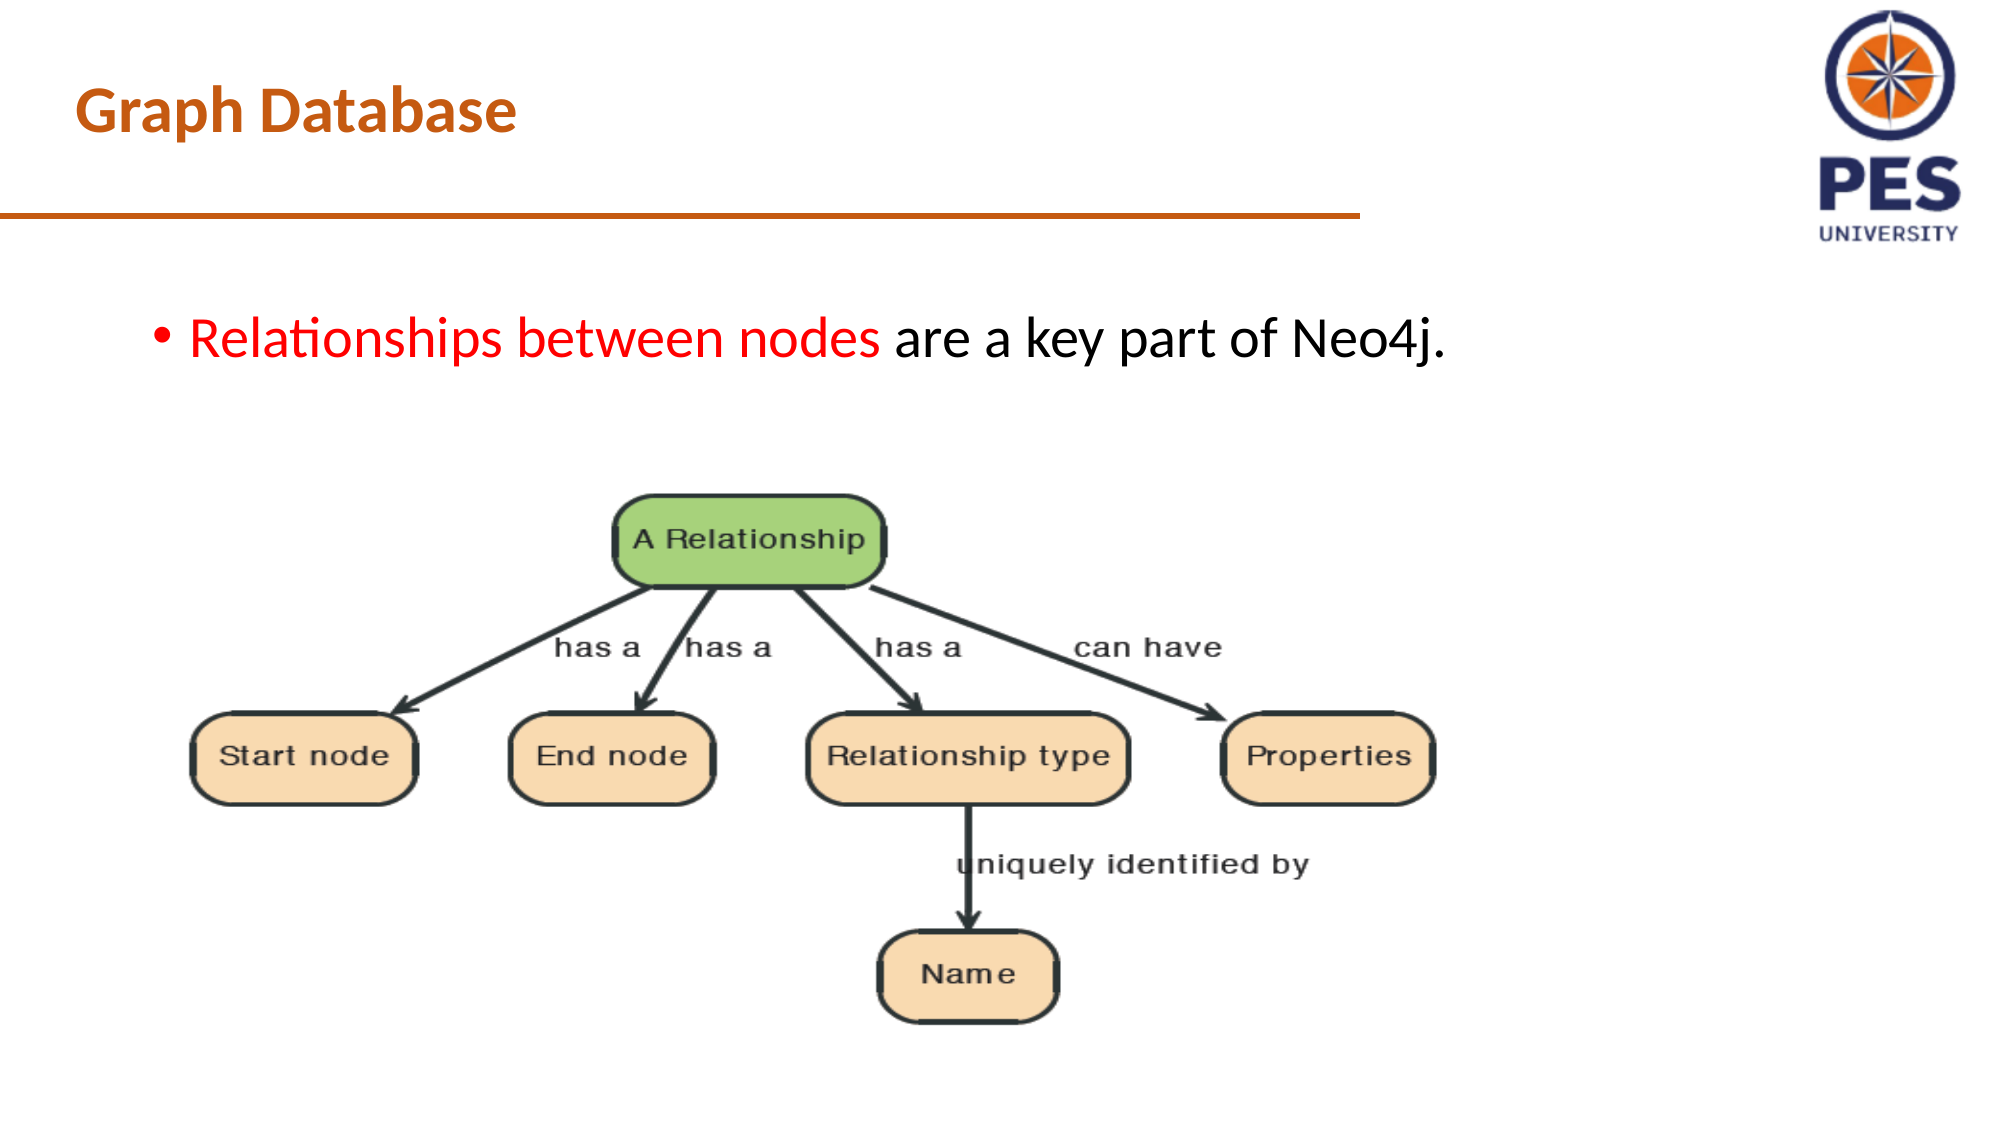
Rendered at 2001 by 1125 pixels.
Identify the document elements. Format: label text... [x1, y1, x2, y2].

picture [1785, 0, 2000, 275]
picture [159, 473, 1485, 1043]
list Relationships between nodes are a key part of Neo4j. [137, 299, 1863, 1014]
text_box Graph Database [60, 58, 1374, 154]
